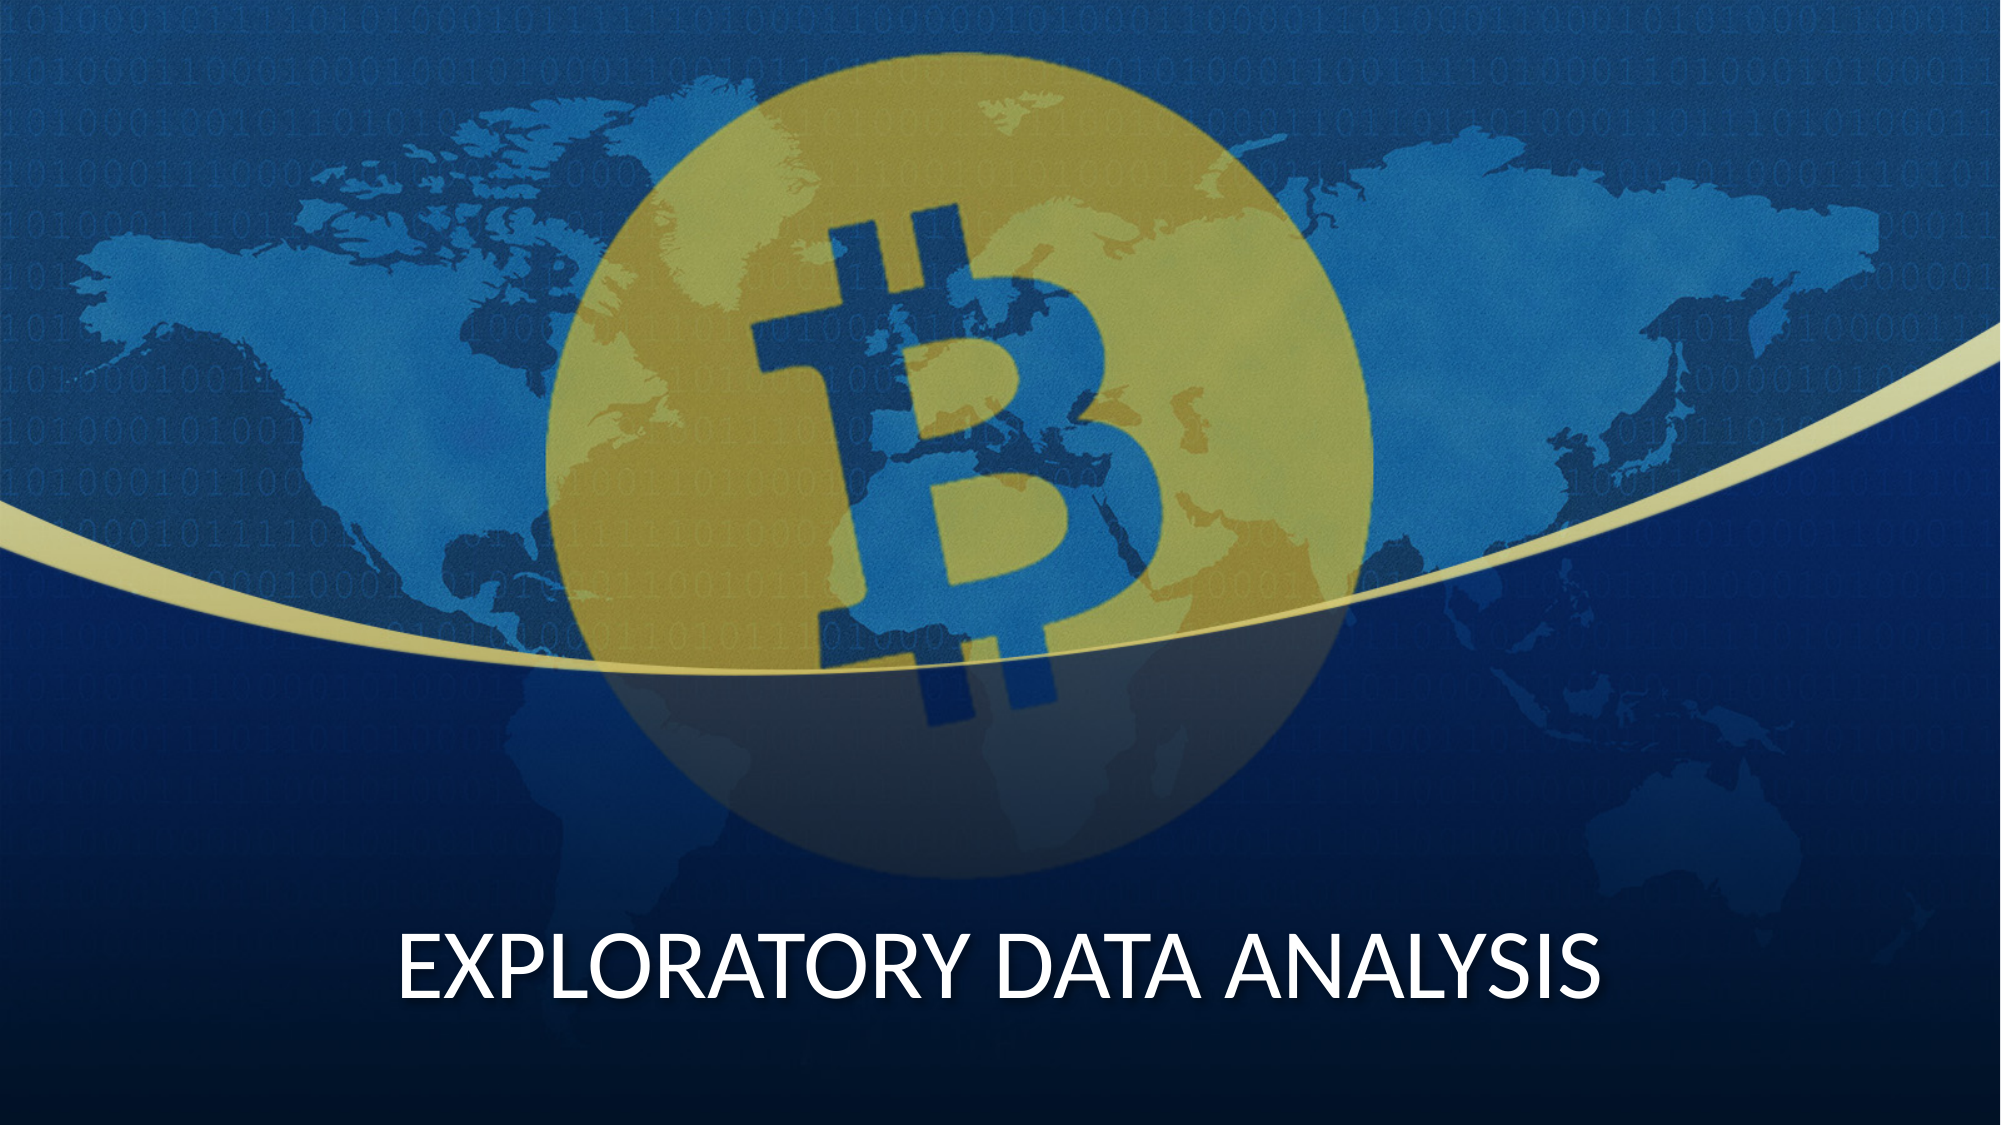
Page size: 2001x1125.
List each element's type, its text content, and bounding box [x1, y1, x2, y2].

picture [0, 0, 2001, 1125]
title EXPLORATORY DATA ANALYSIS [98, 808, 1902, 1110]
